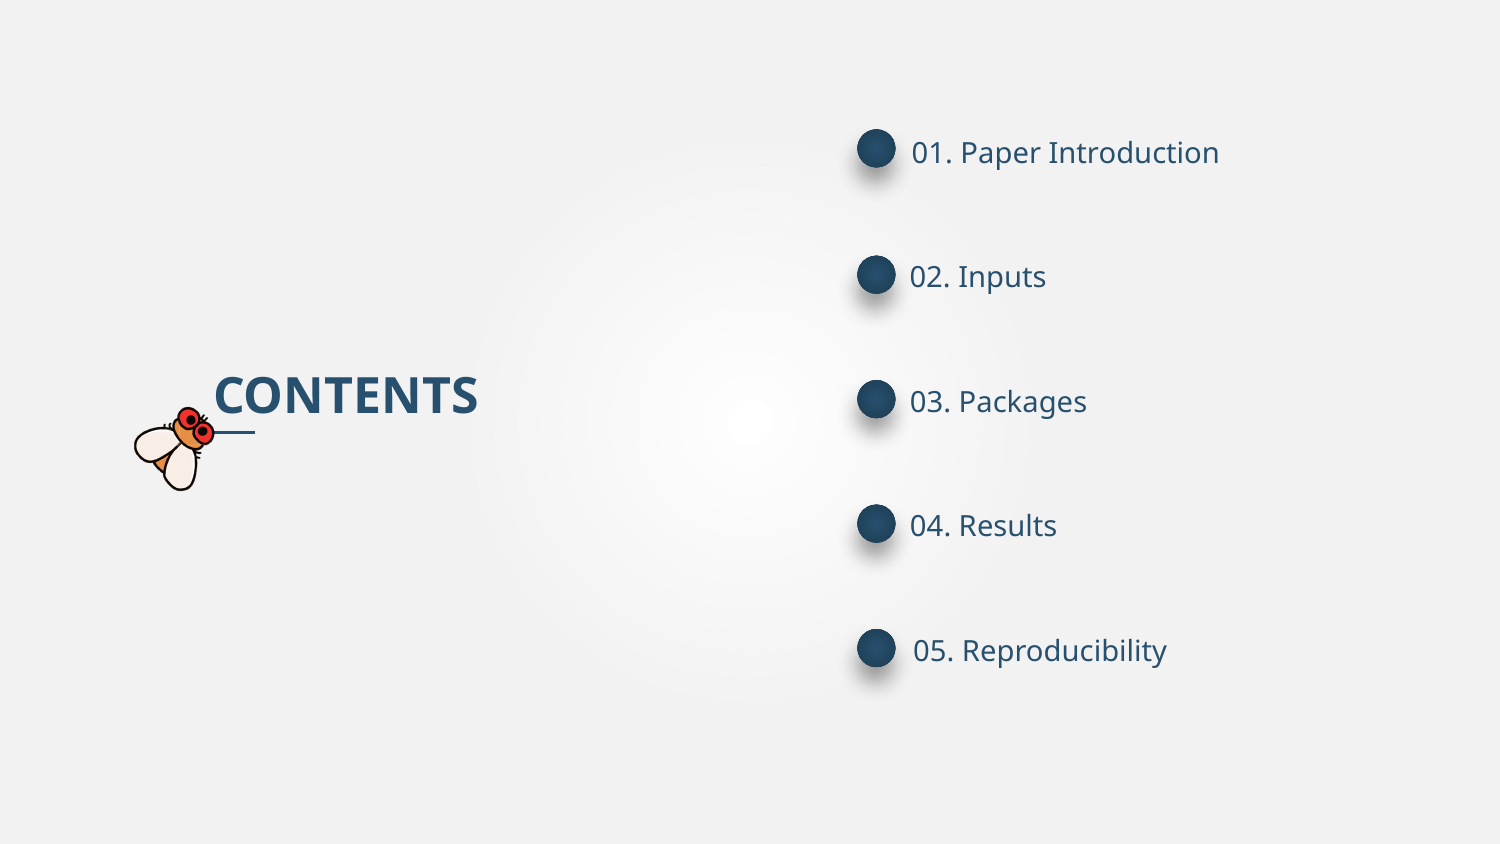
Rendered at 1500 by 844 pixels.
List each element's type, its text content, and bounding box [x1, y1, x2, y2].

text_box CONTENTS [198, 355, 494, 431]
picture [108, 377, 248, 517]
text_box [857, 624, 1187, 676]
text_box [857, 126, 1239, 178]
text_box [857, 500, 1075, 551]
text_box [857, 251, 1064, 302]
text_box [857, 375, 1105, 427]
